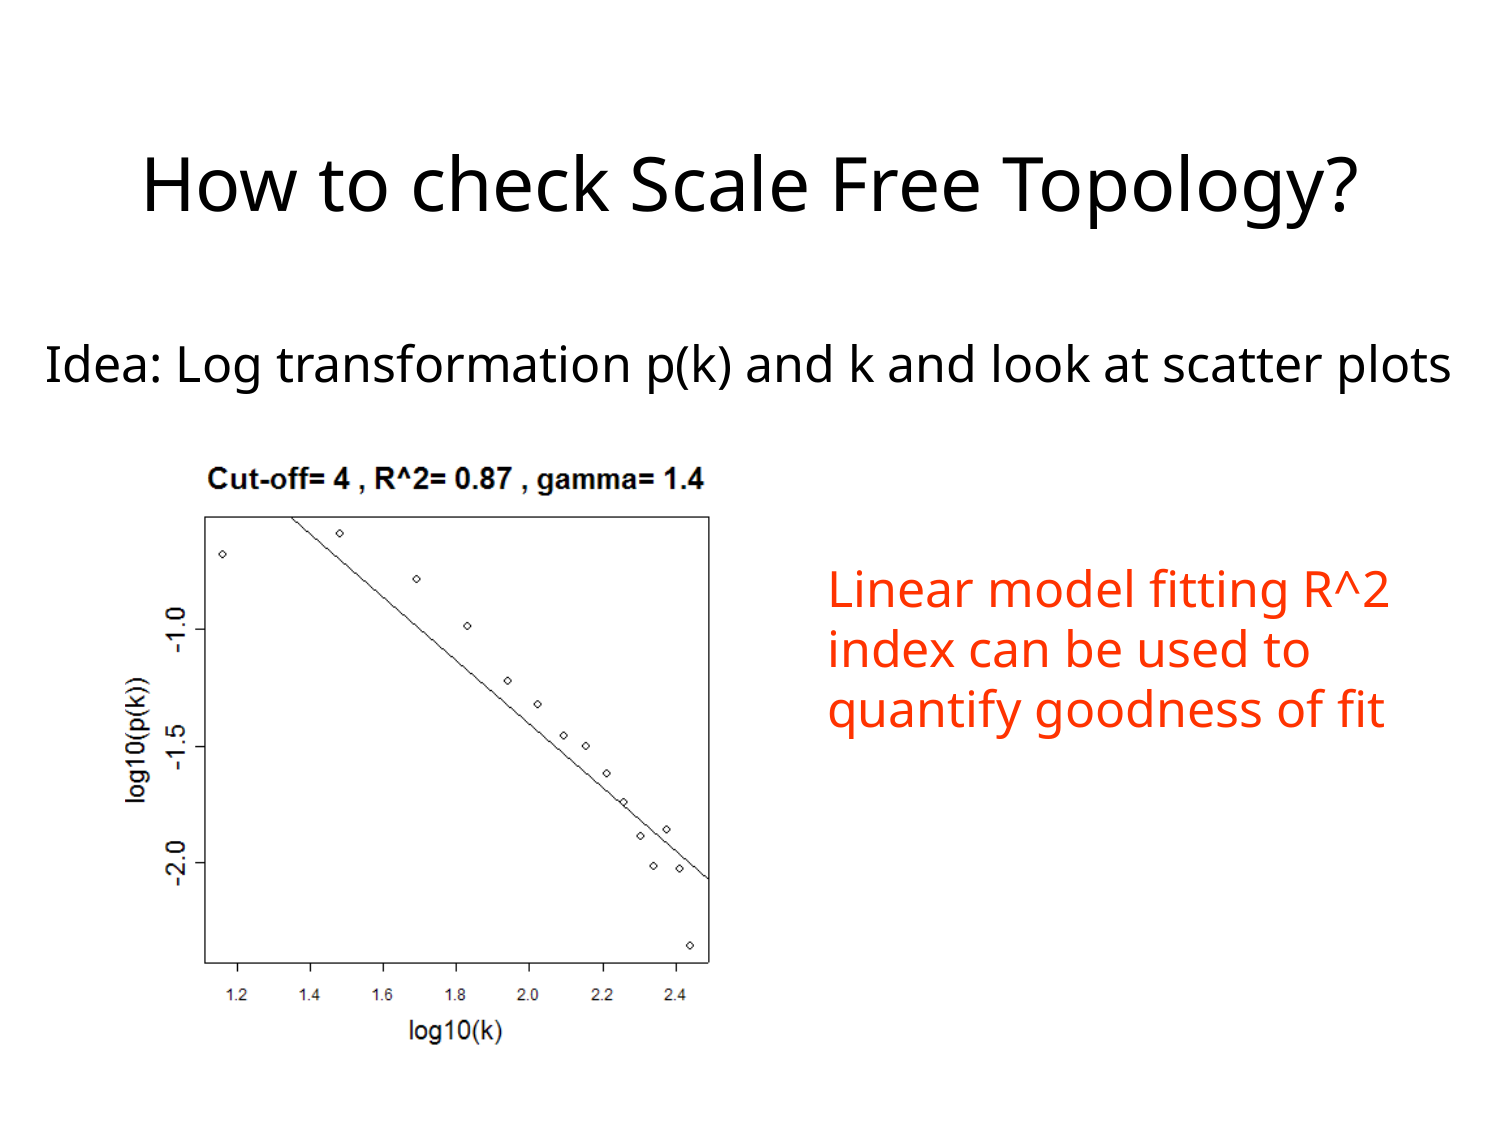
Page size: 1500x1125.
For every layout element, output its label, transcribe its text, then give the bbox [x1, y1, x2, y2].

text_box Idea: Log transformation p(k) and k and look at scatter plots [30, 324, 1469, 400]
title How to check Scale Free Topology? [112, 87, 1388, 275]
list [124, 437, 751, 1063]
text_box Linear model fitting R^2 index can be used to quantify goodness of fit [812, 549, 1438, 745]
